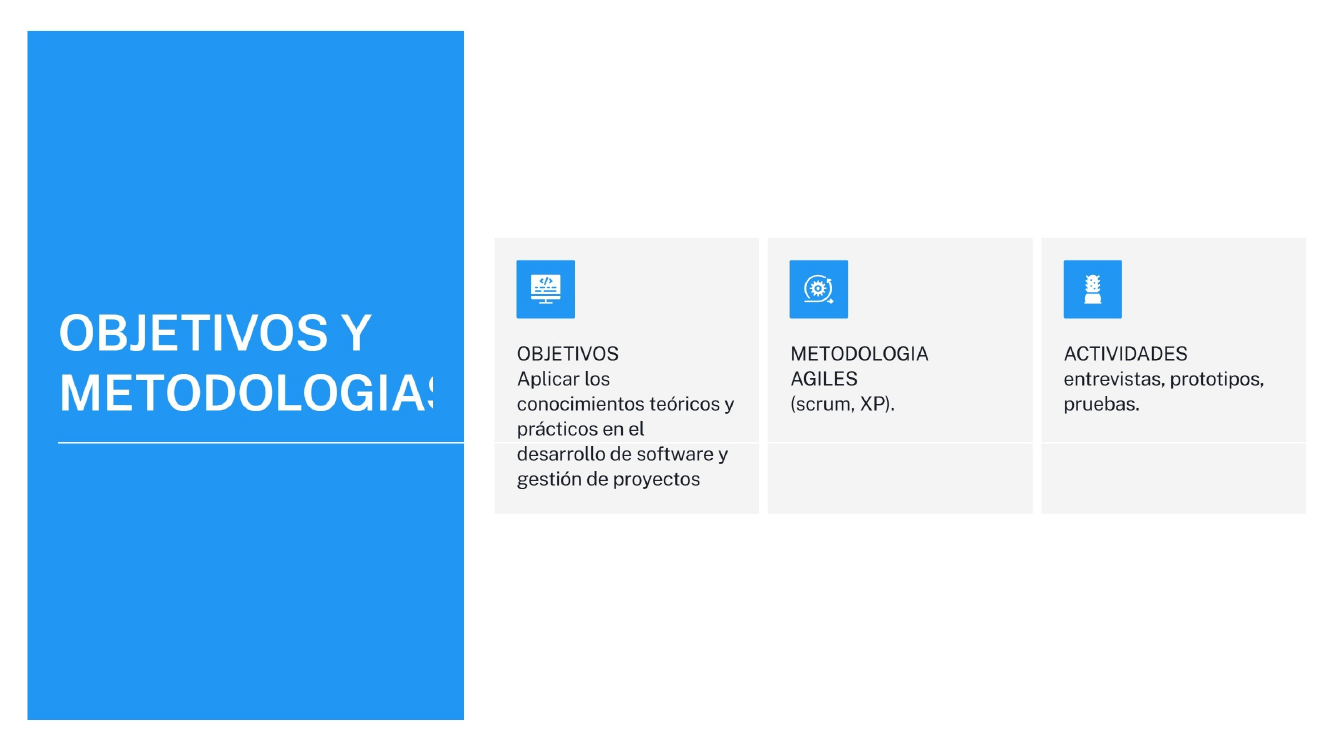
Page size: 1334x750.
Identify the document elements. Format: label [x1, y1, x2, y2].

picture [26, 25, 1307, 721]
